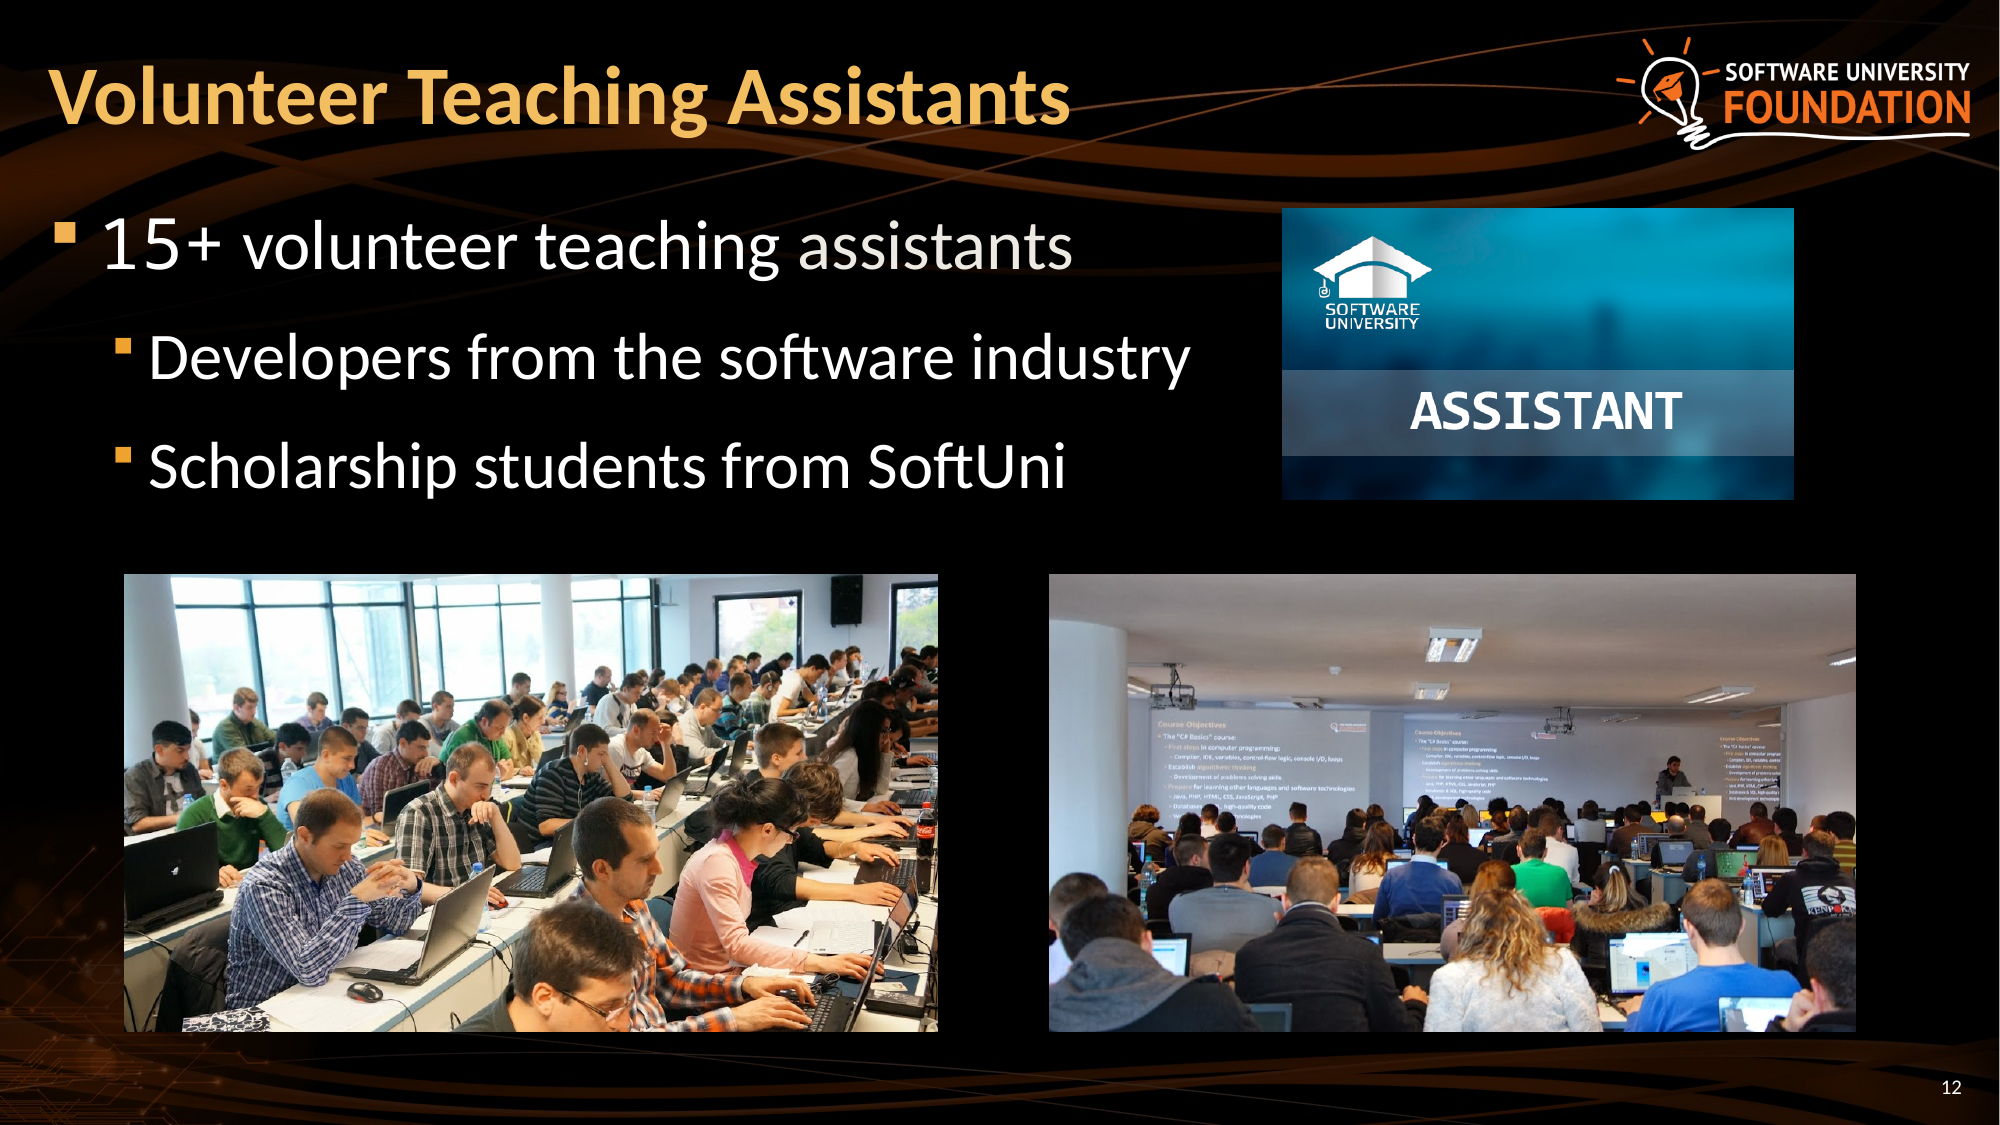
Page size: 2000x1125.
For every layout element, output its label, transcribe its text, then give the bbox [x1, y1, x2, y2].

list 15+ volunteer teaching assistants Developers from the software industry Scholarship students from SoftUni [31, 188, 1968, 1103]
picture [0, 0, 2000, 1125]
title Volunteer Teaching Assistants [30, 6, 1602, 189]
